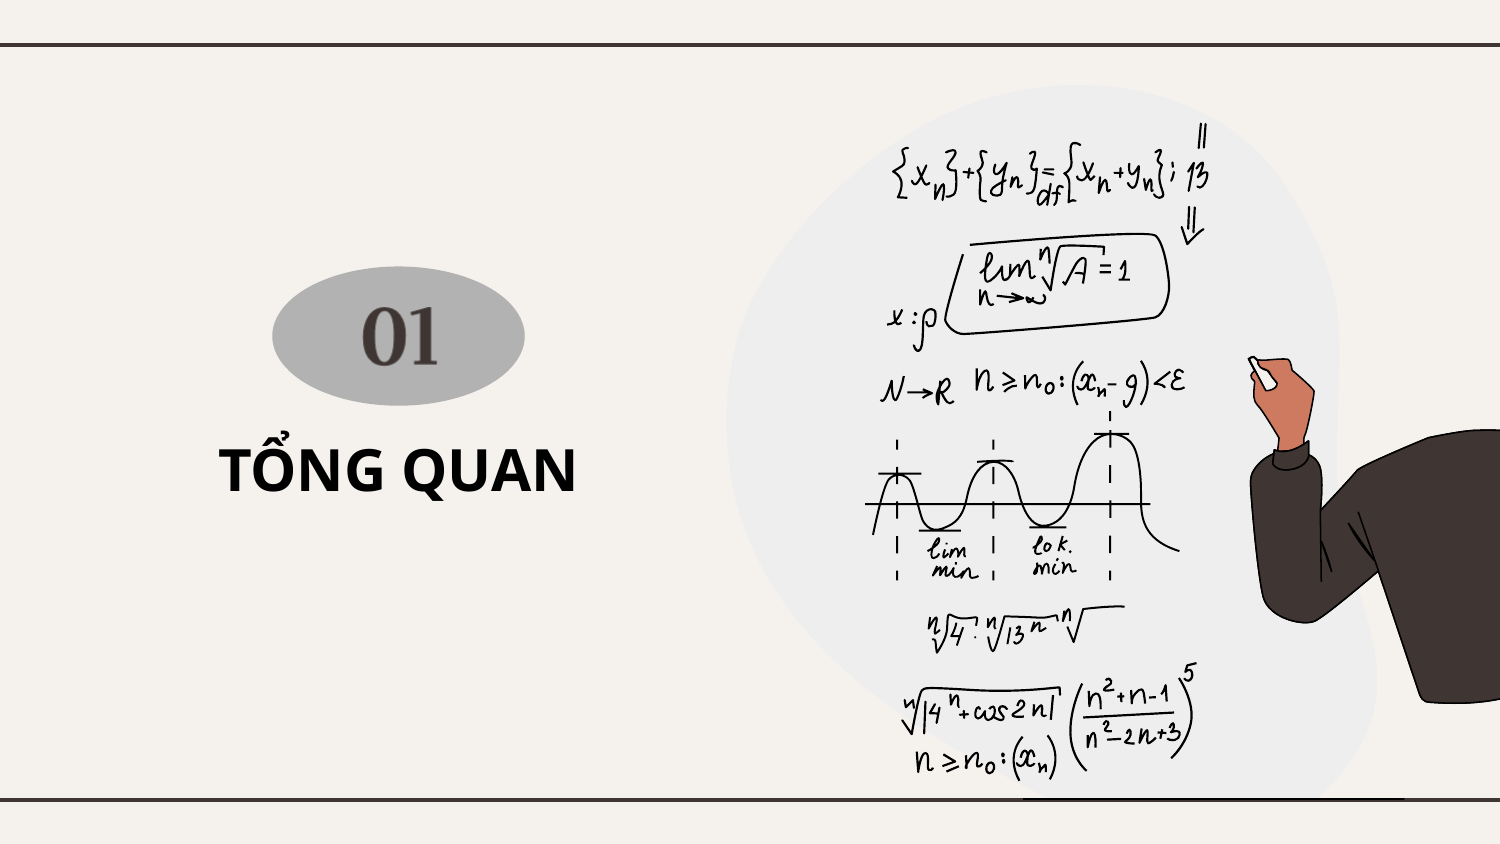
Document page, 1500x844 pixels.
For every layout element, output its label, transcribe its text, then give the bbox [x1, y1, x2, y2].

text_box [272, 289, 305, 383]
picture [310, 266, 487, 435]
subtitle TỔNG QUAN [194, 418, 603, 520]
text_box [490, 288, 525, 385]
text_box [726, 84, 1500, 799]
